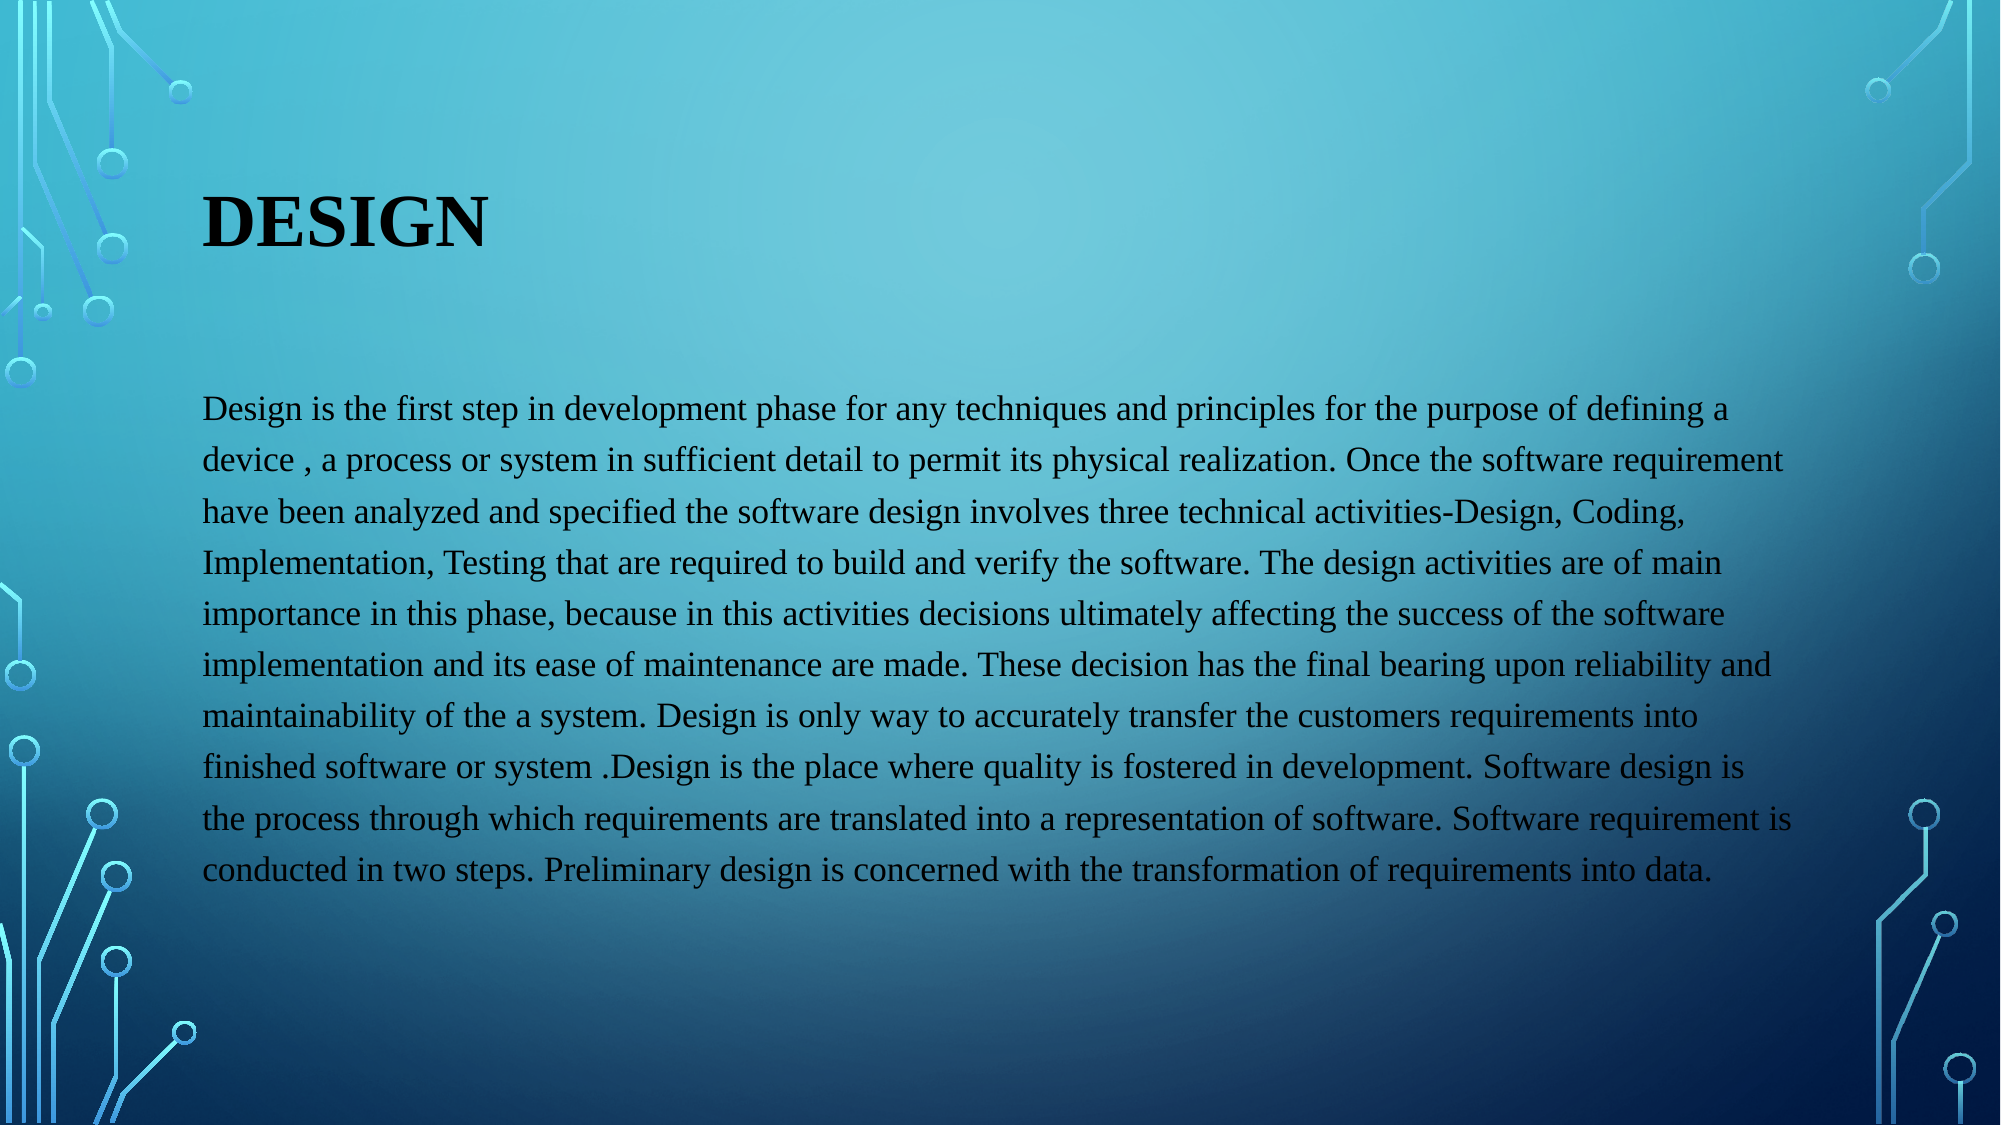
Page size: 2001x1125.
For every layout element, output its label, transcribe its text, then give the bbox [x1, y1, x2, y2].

title DESIGN [187, 101, 1813, 344]
list Design is the first step in development phase for any techniques and principles for the purpose of defining a device , a process or system in sufficient detail to permit its physical realization. Once the software requirement have been analyzed and specified the software design involves three technical activities-Design, Coding, Implementation, Testing that are required to build and verify the software. The design activities are of main importance in this phase, because in this activities decisions ultimately affecting the success of the software implementation and its ease of maintenance are made. These decision has the final bearing upon reliability and maintainability of the a system. Design is only way to accurately transfer the customers requirements into finished software or system .Design is the place where quality is fostered in development. Software design is the process through which requirements are translated into a representation of software. Software requirement is conducted in two steps. Preliminary design is concerned with the transformation of requirements into data. [187, 369, 1813, 950]
